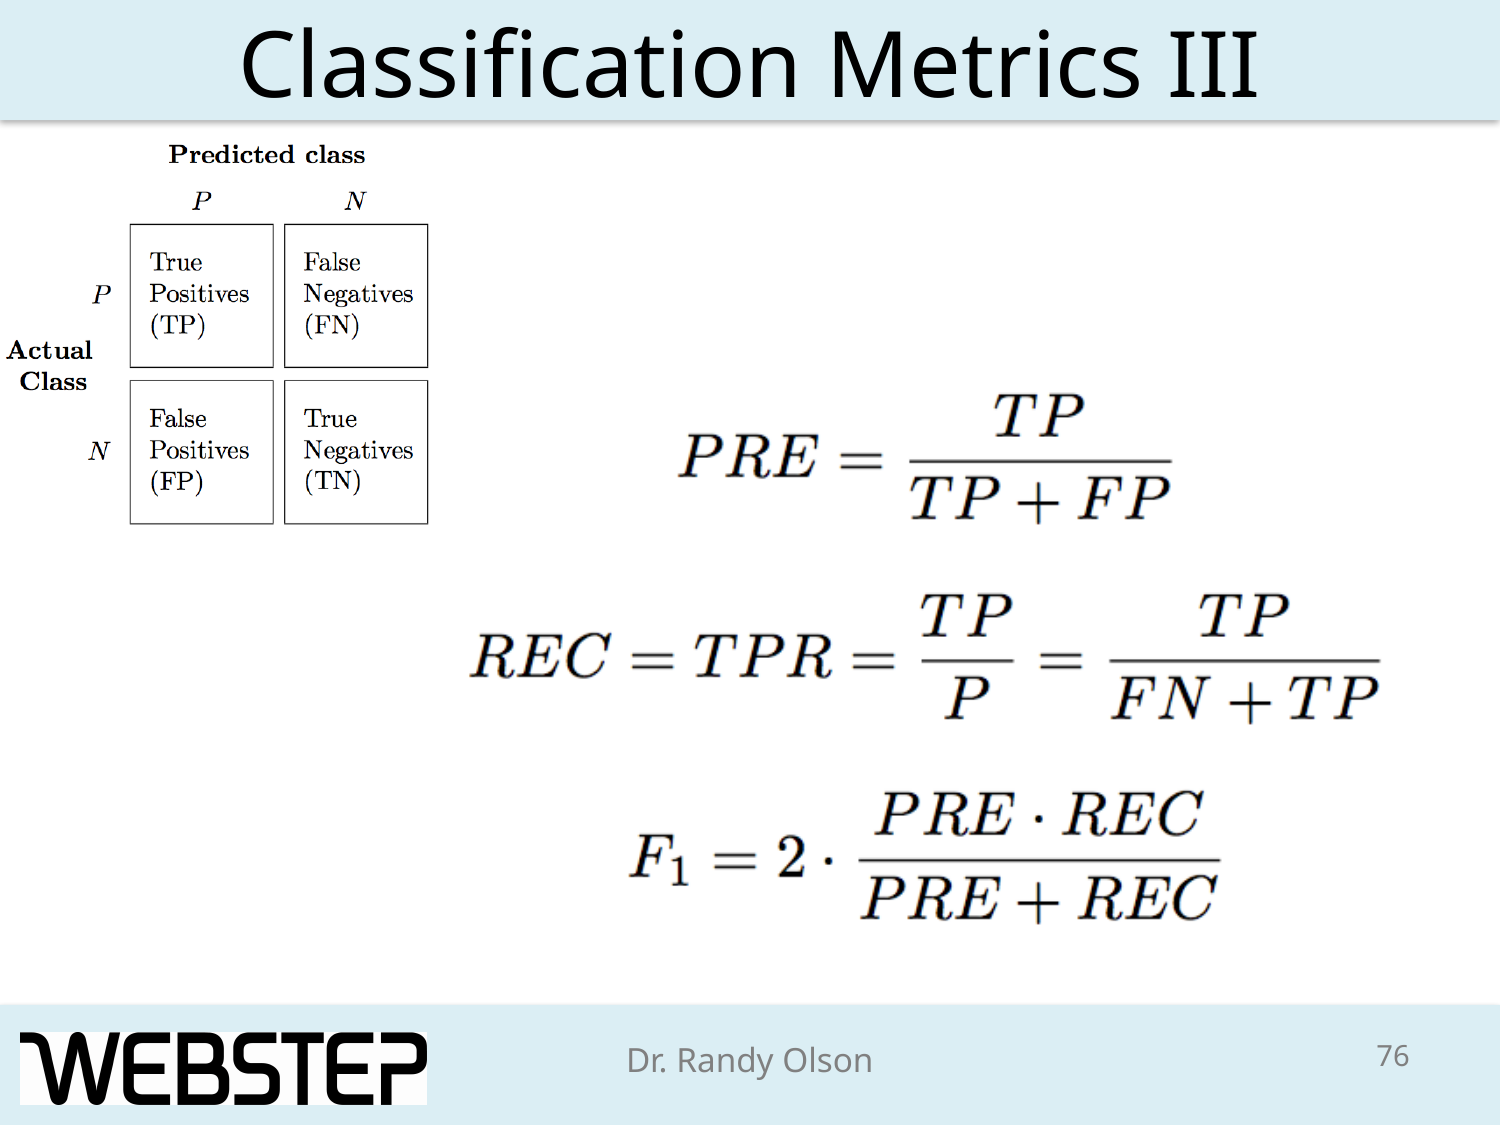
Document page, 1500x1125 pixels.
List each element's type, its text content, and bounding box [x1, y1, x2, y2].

picture [20, 1032, 427, 1105]
slide_number 76 [1310, 1026, 1425, 1088]
picture [0, 135, 1426, 972]
title Classification Metrics III [75, 0, 1425, 155]
